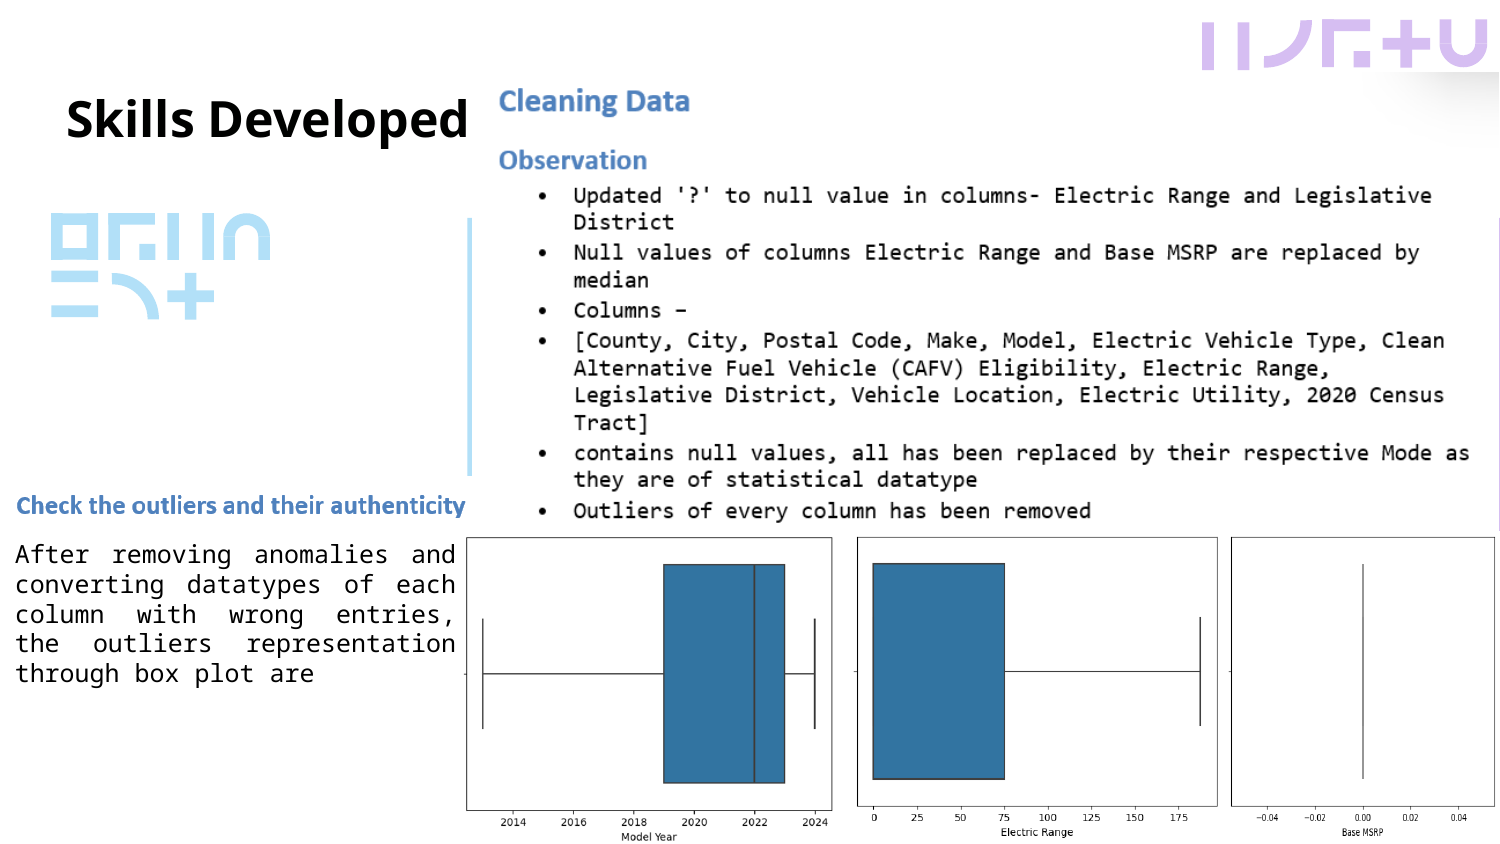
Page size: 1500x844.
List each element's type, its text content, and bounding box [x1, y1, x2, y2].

text_box After removing anomalies and converting datatypes of each column with wrong entries, the outliers representation through box plot are [0, 538, 458, 696]
title Skills Developed [51, 72, 470, 156]
picture [0, 72, 1499, 844]
